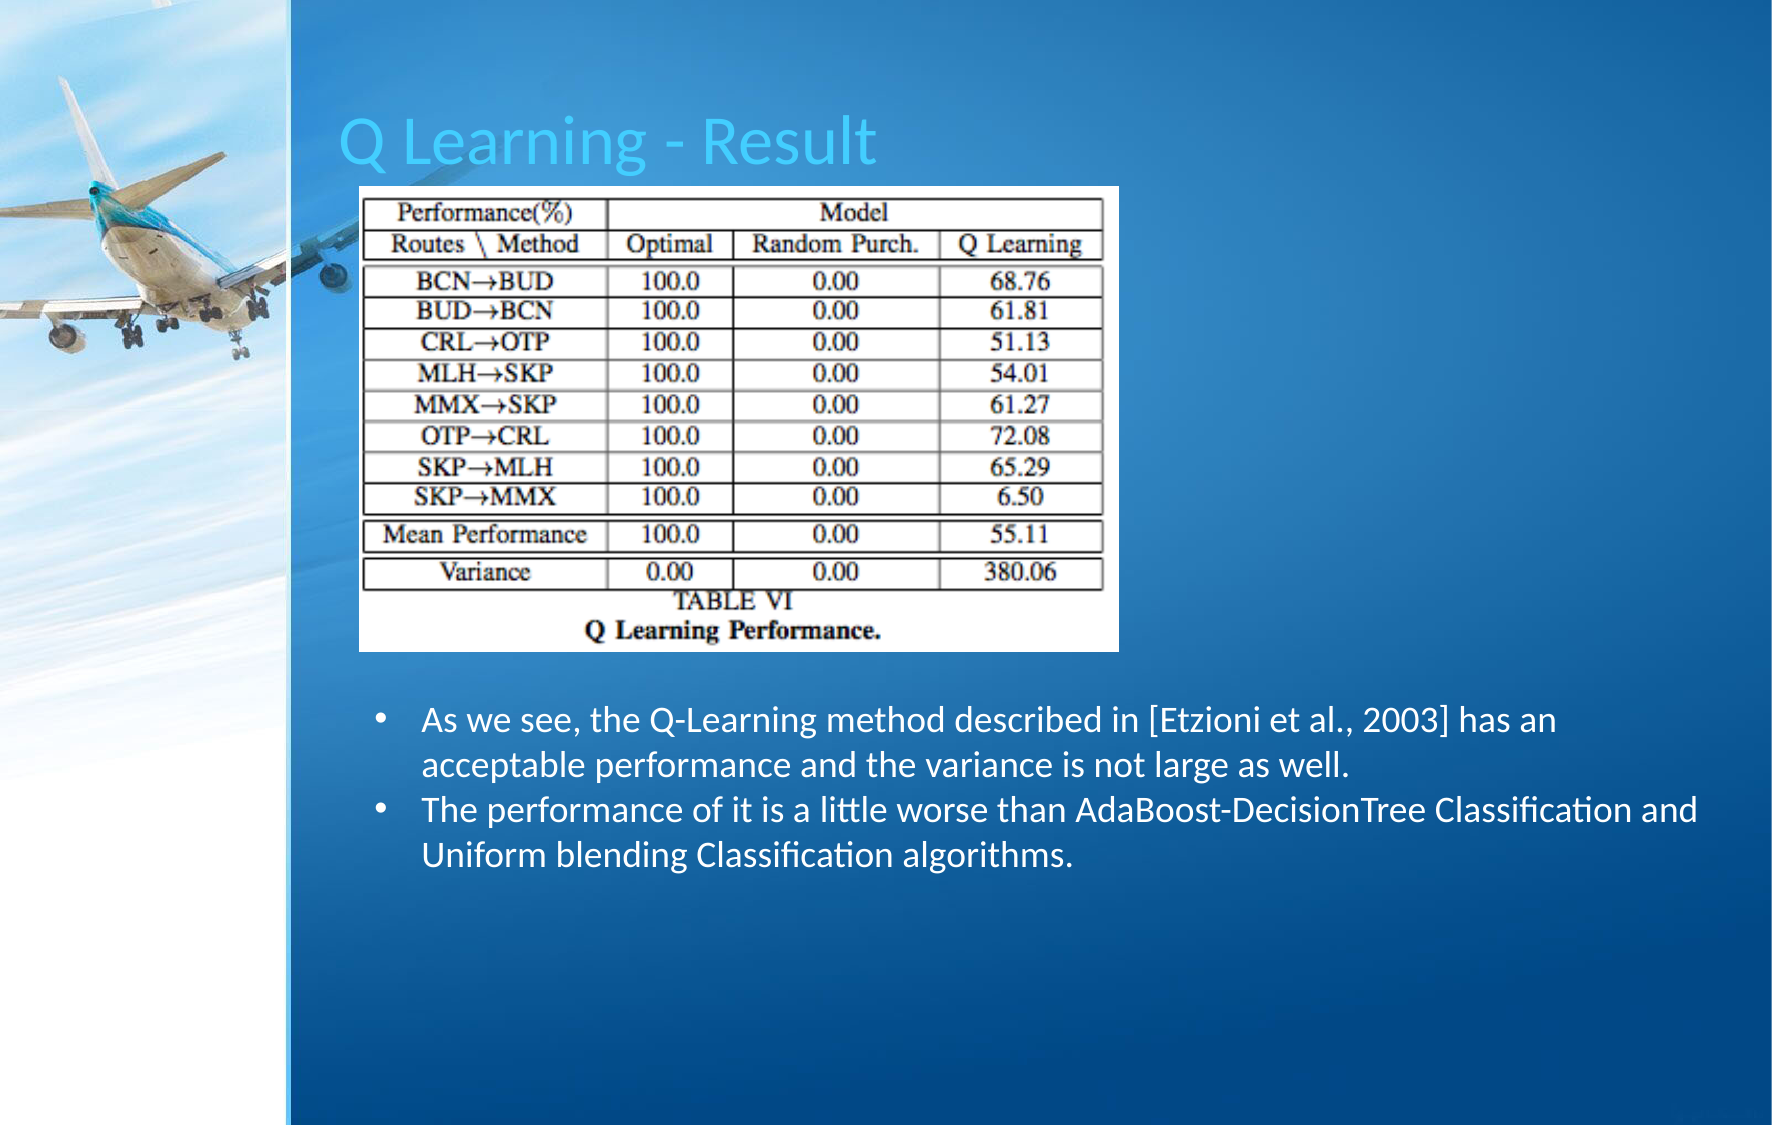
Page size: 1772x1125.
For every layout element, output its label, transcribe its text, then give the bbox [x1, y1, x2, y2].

text_box As we see, the Q-Learning method described in [Etzioni et al., 2003] has an acceptable performance and the variance is not large as well. The performance of it is a little worse than AdaBoost-DecisionTree Classification and Uniform blending Classification algorithms. [359, 687, 1738, 973]
title Q Learning - Result [323, 86, 1684, 187]
picture [0, 0, 1772, 1125]
